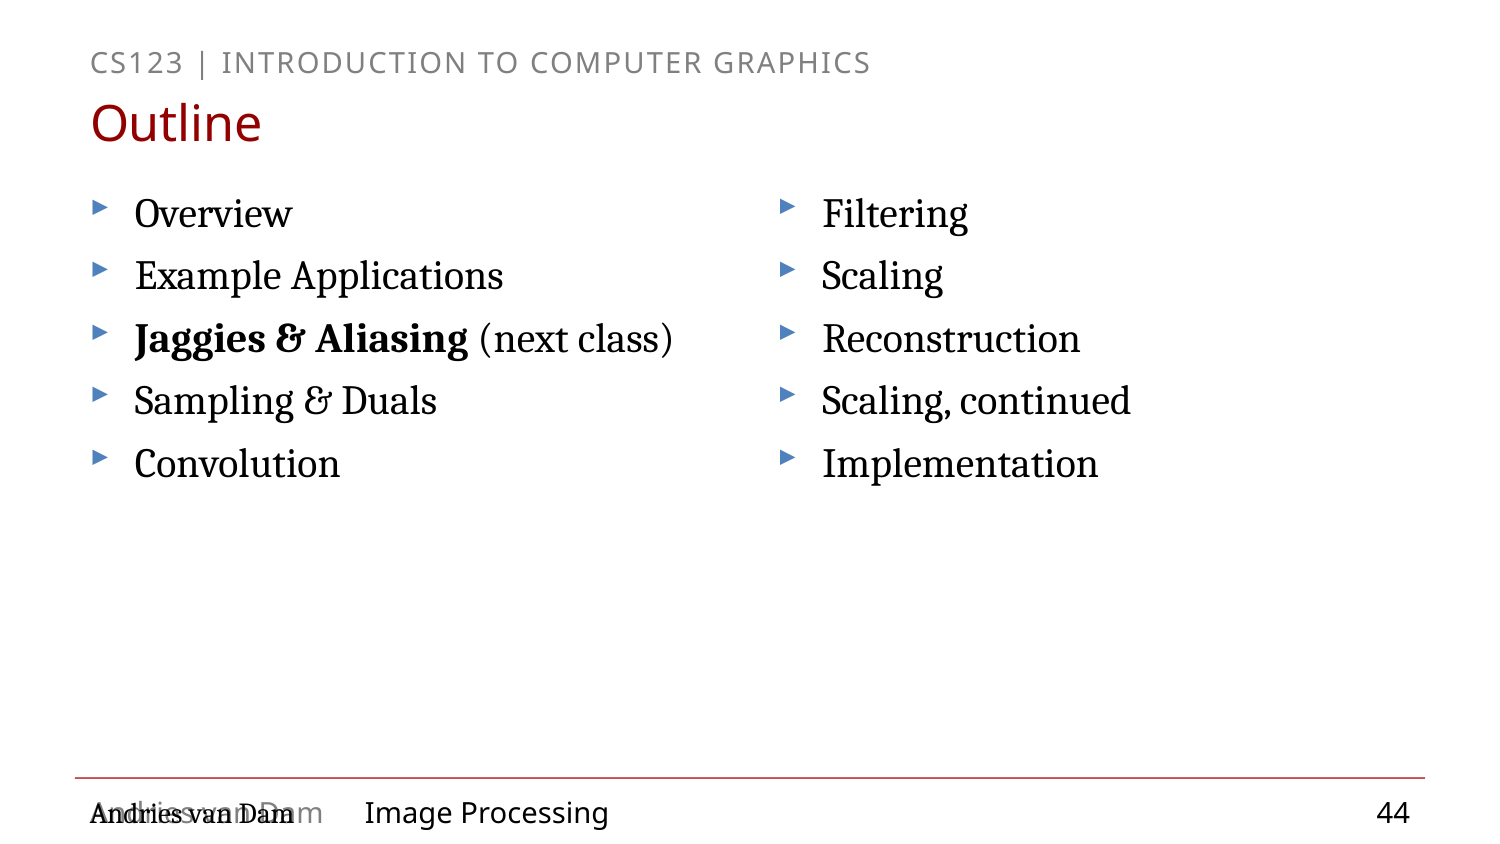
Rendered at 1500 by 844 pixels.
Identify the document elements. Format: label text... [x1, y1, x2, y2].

slide_number 44 [1224, 787, 1425, 827]
footer Image Processing [350, 787, 1213, 827]
list Filtering Scaling Reconstruction Scaling, continued Implementation [762, 178, 1425, 769]
title Outline [75, 84, 1425, 160]
list Overview Example Applications Jaggies & Aliasing (next class) Sampling & Duals Convolution [75, 178, 738, 769]
